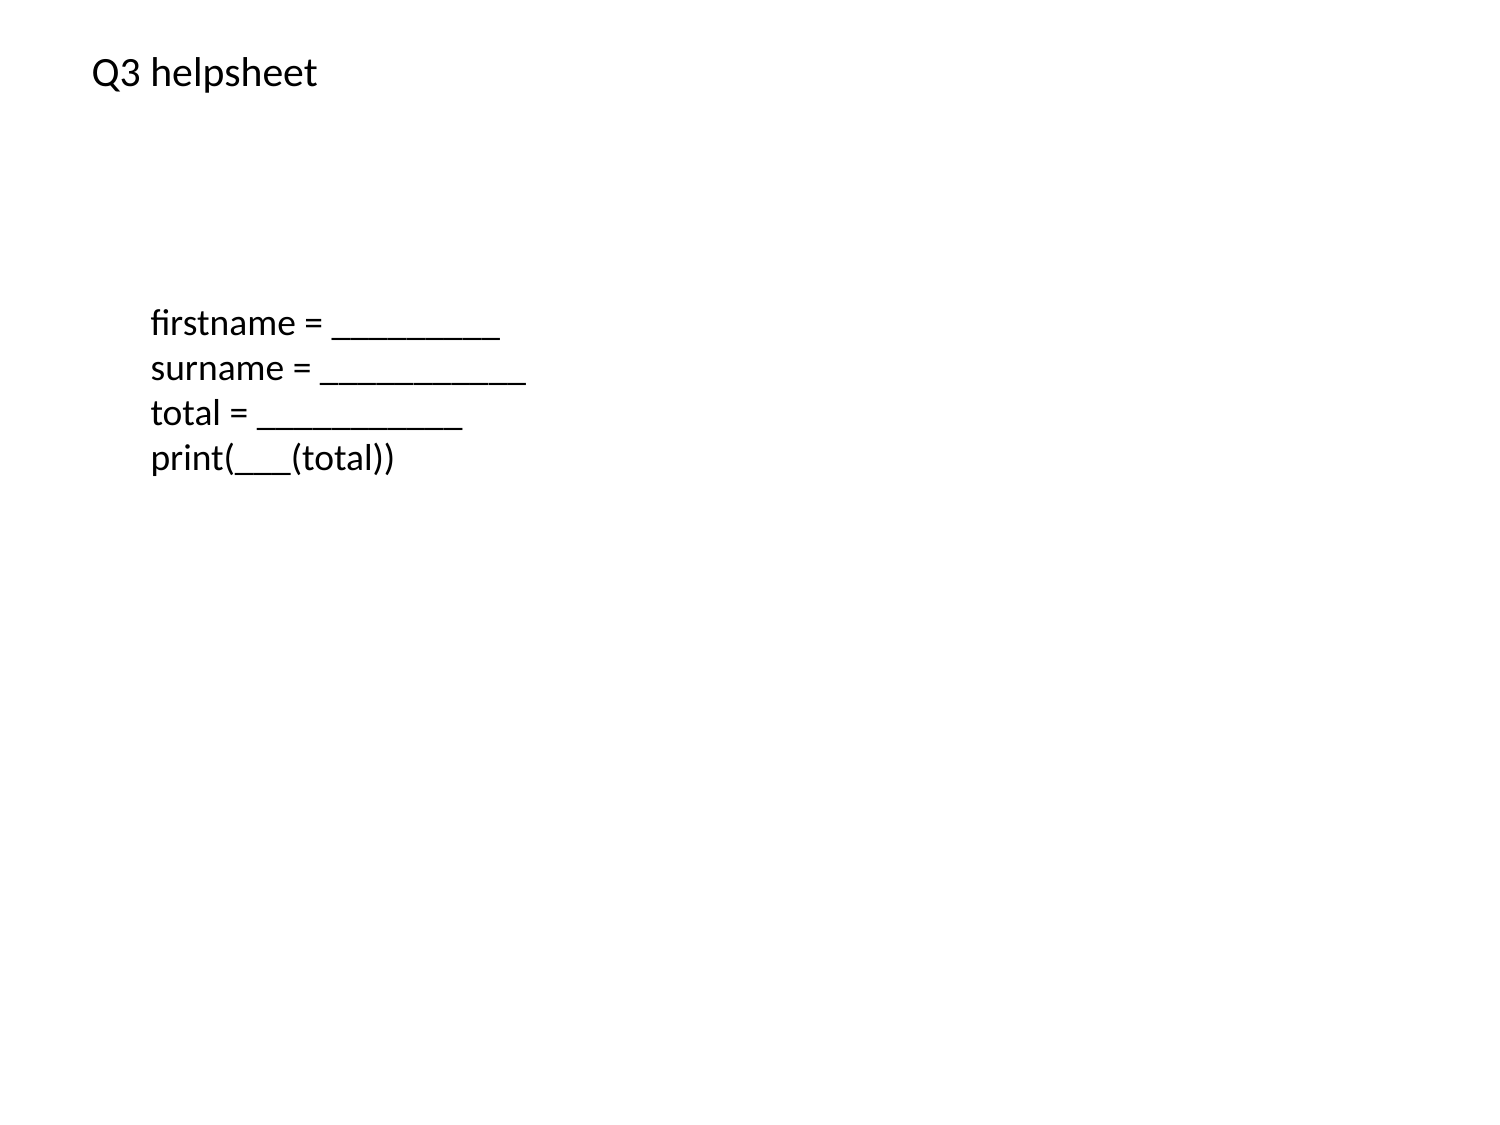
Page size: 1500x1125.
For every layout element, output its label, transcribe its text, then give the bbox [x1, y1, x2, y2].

list Q3 helpsheet [76, 42, 1427, 786]
text_box firstname = _________ surname = ___________ total = ___________ print(___(total)) [135, 290, 1291, 486]
